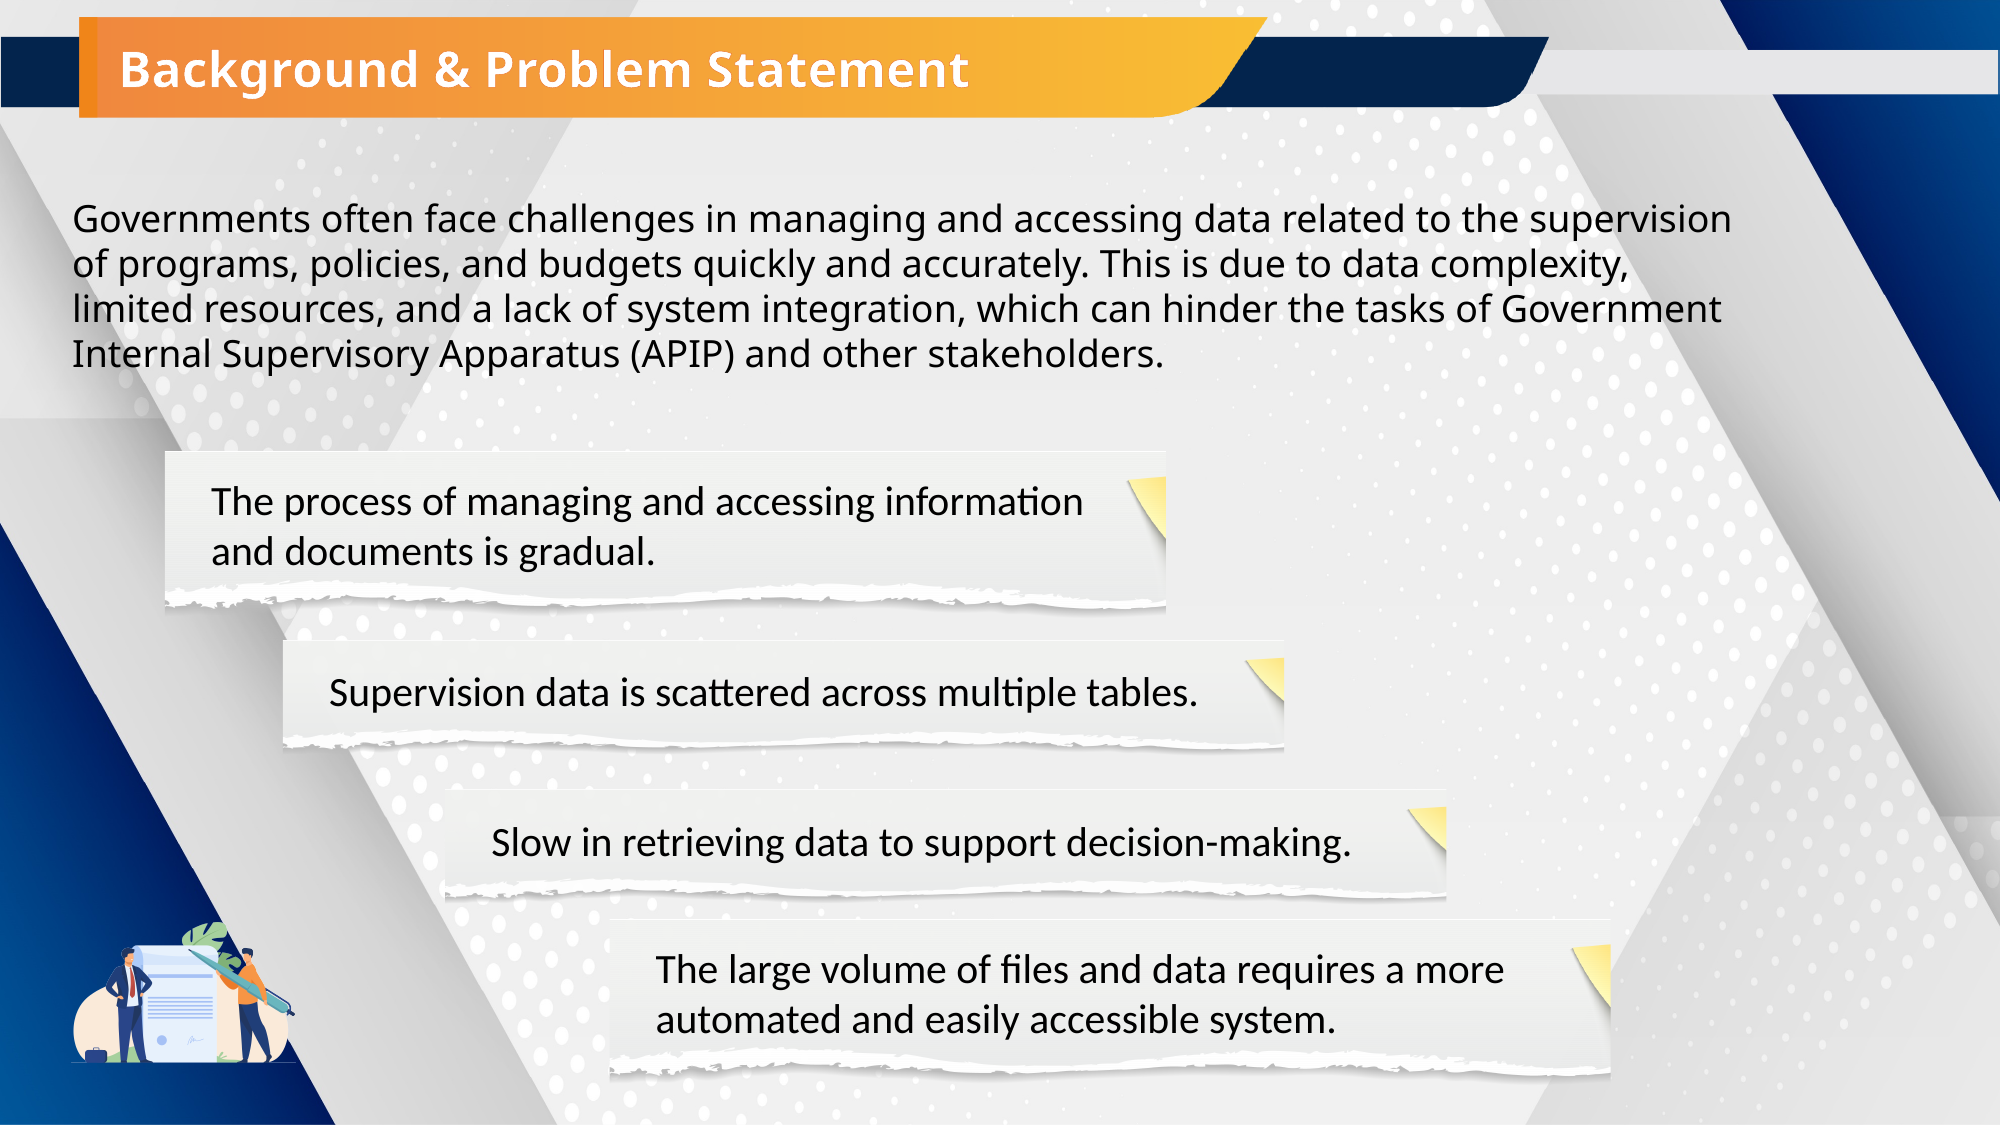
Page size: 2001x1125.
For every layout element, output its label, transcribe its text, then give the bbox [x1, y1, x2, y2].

picture [0, 0, 2000, 1125]
text_box Governments often face challenges in managing and accessing data related to the supervision of programs, policies, and budgets quickly and accurately. This is due to data complexity, limited resources, and a lack of system integration, which can hinder the tasks of Government Internal Supervisory Apparatus (APIP) and other stakeholders. [57, 187, 1777, 383]
